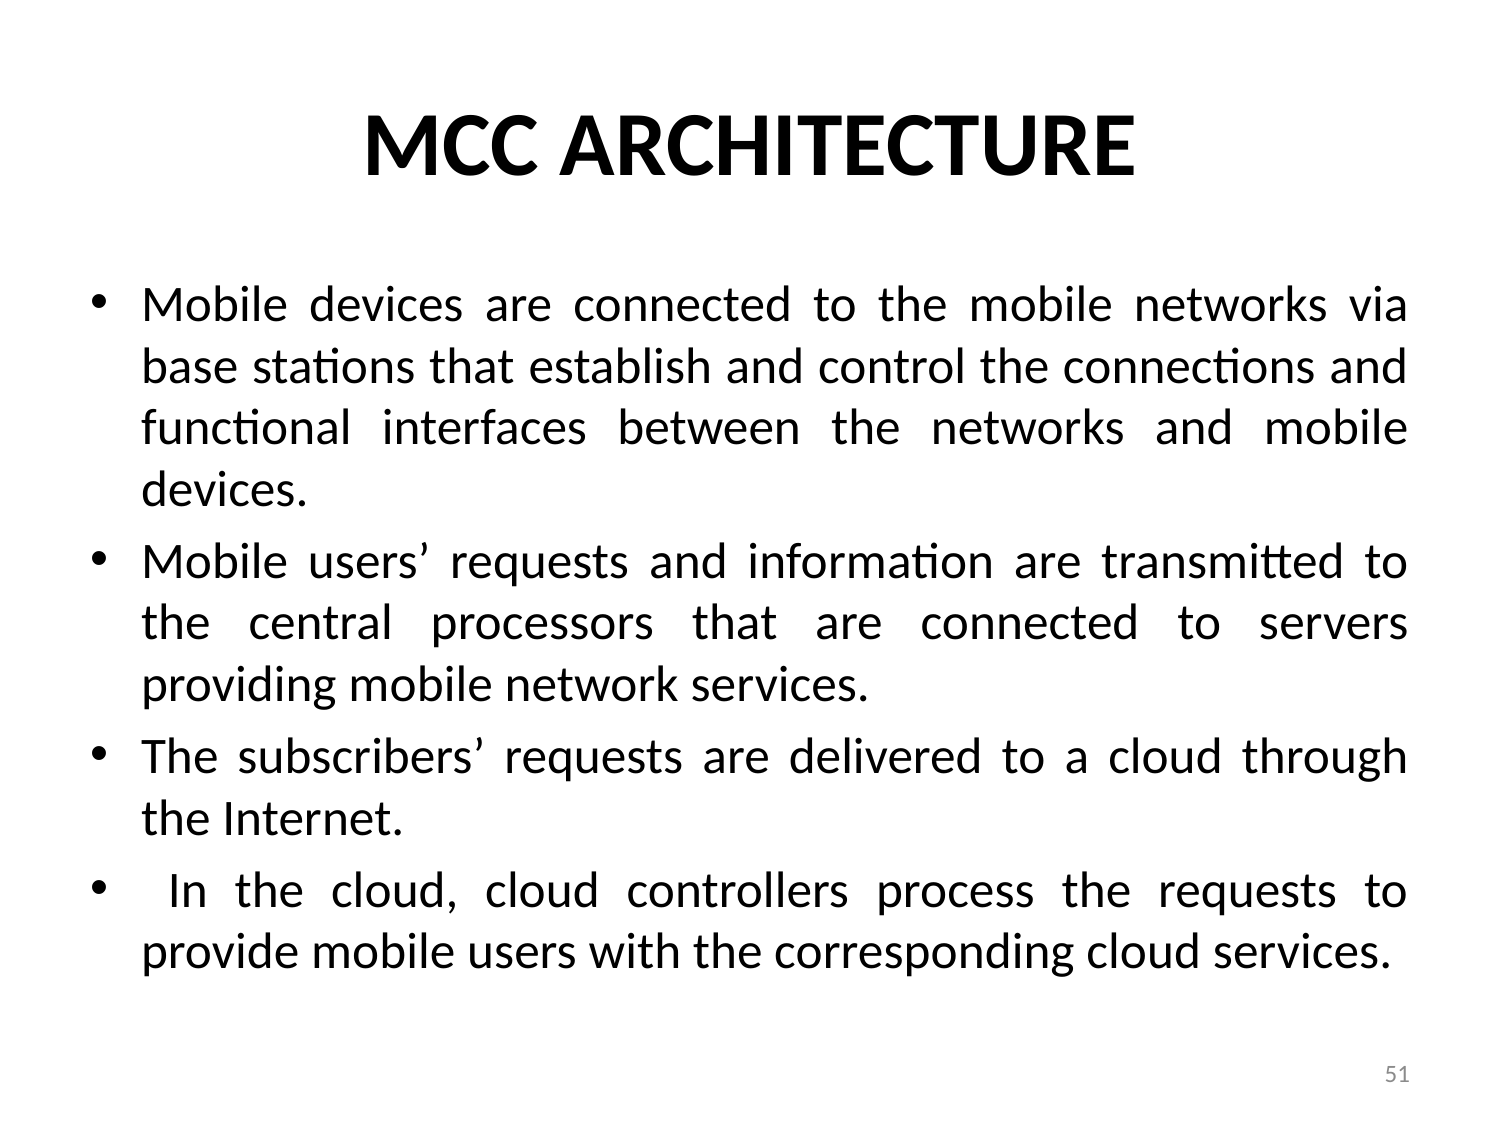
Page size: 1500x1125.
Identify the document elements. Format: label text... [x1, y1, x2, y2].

title MCC ARCHITECTURE [75, 45, 1425, 233]
list Mobile devices are connected to the mobile networks via base stations that establish and control the connections and functional interfaces between the networks and mobile devices. Mobile users’ requests and information are transmitted to the central processors that are connected to servers providing mobile network services. The subscribers’ requests are delivered to a cloud through the Internet. In the cloud, cloud controllers process the requests to provide mobile users with the corresponding cloud services. [75, 262, 1425, 1005]
slide_number 51 [1074, 1042, 1425, 1103]
